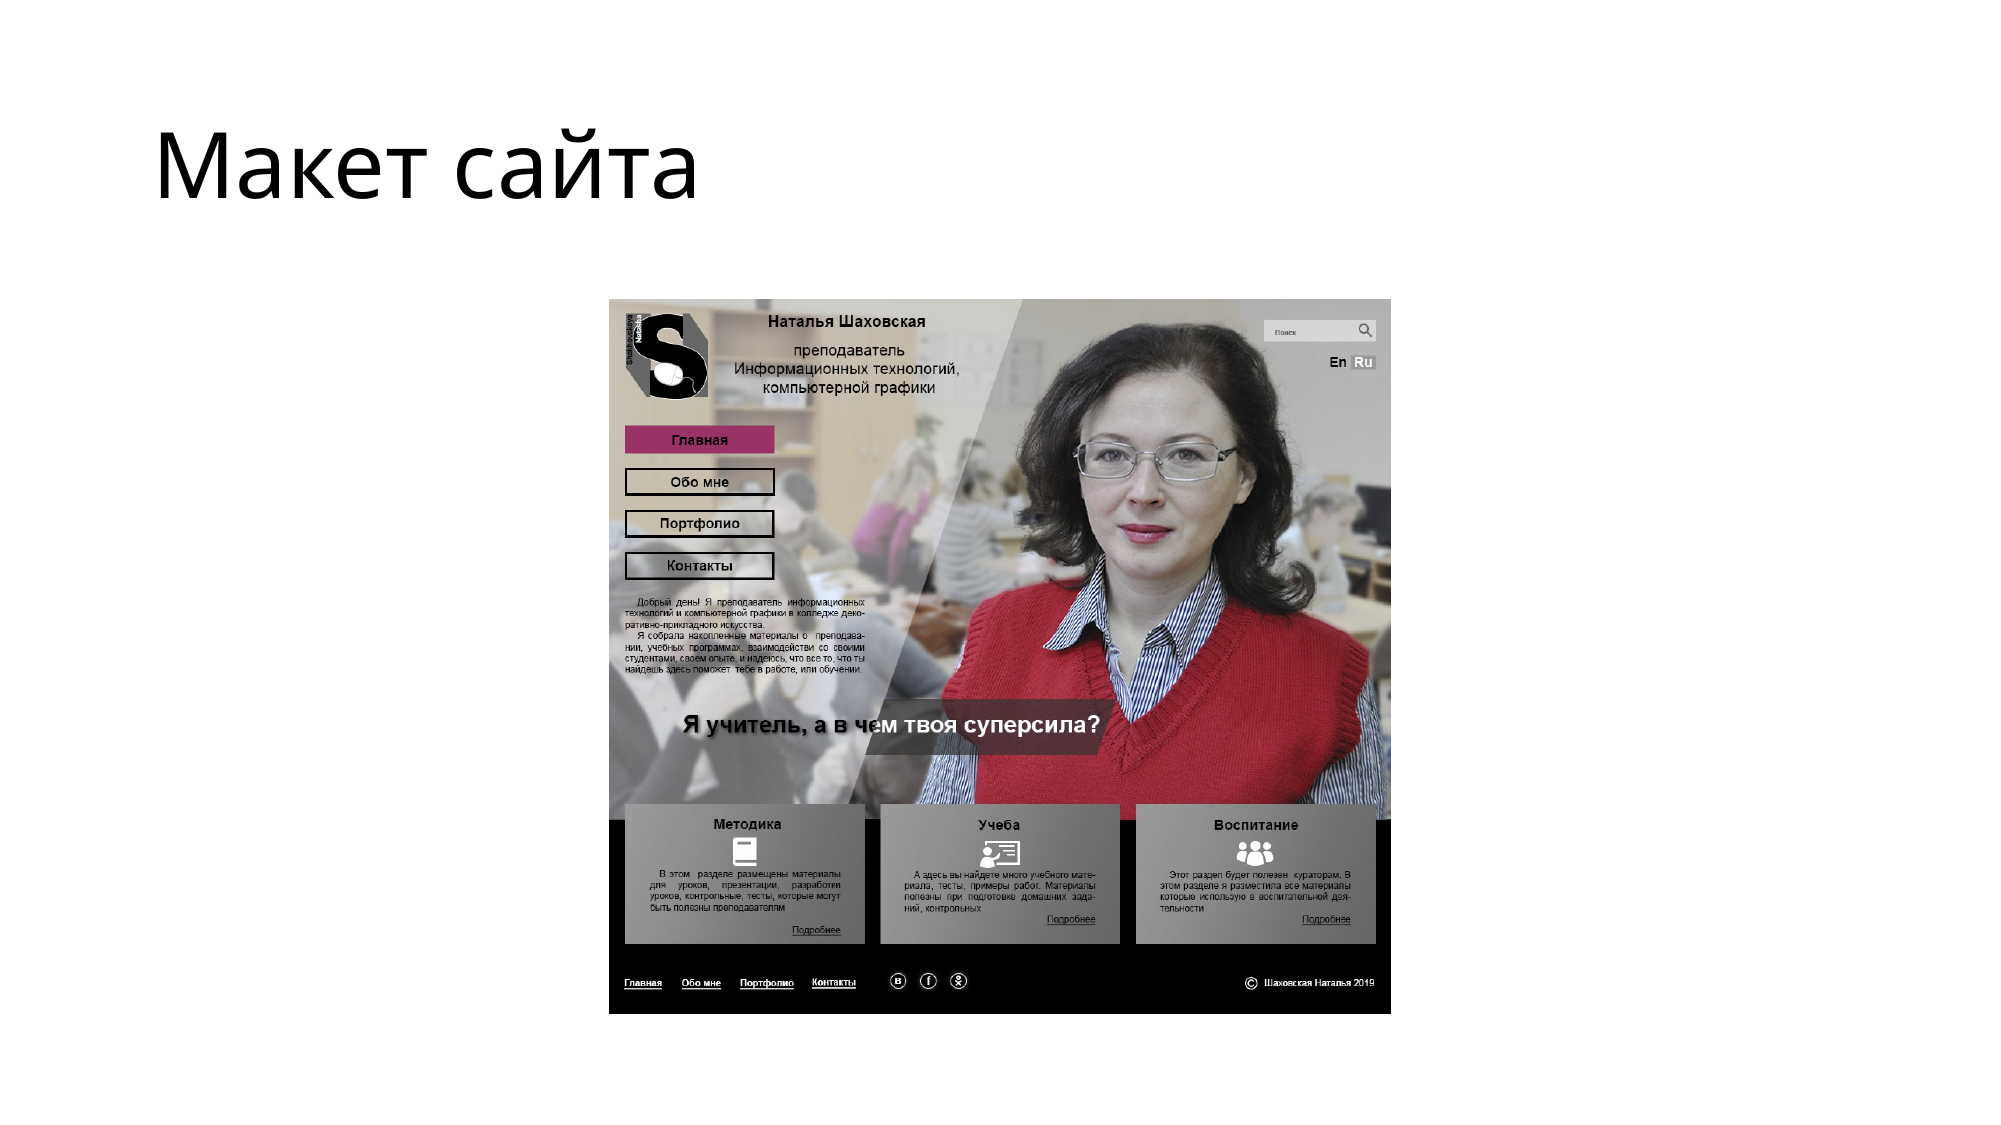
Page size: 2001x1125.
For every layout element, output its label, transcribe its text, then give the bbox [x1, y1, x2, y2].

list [609, 299, 1391, 1014]
title Макет сайта [137, 59, 1863, 278]
